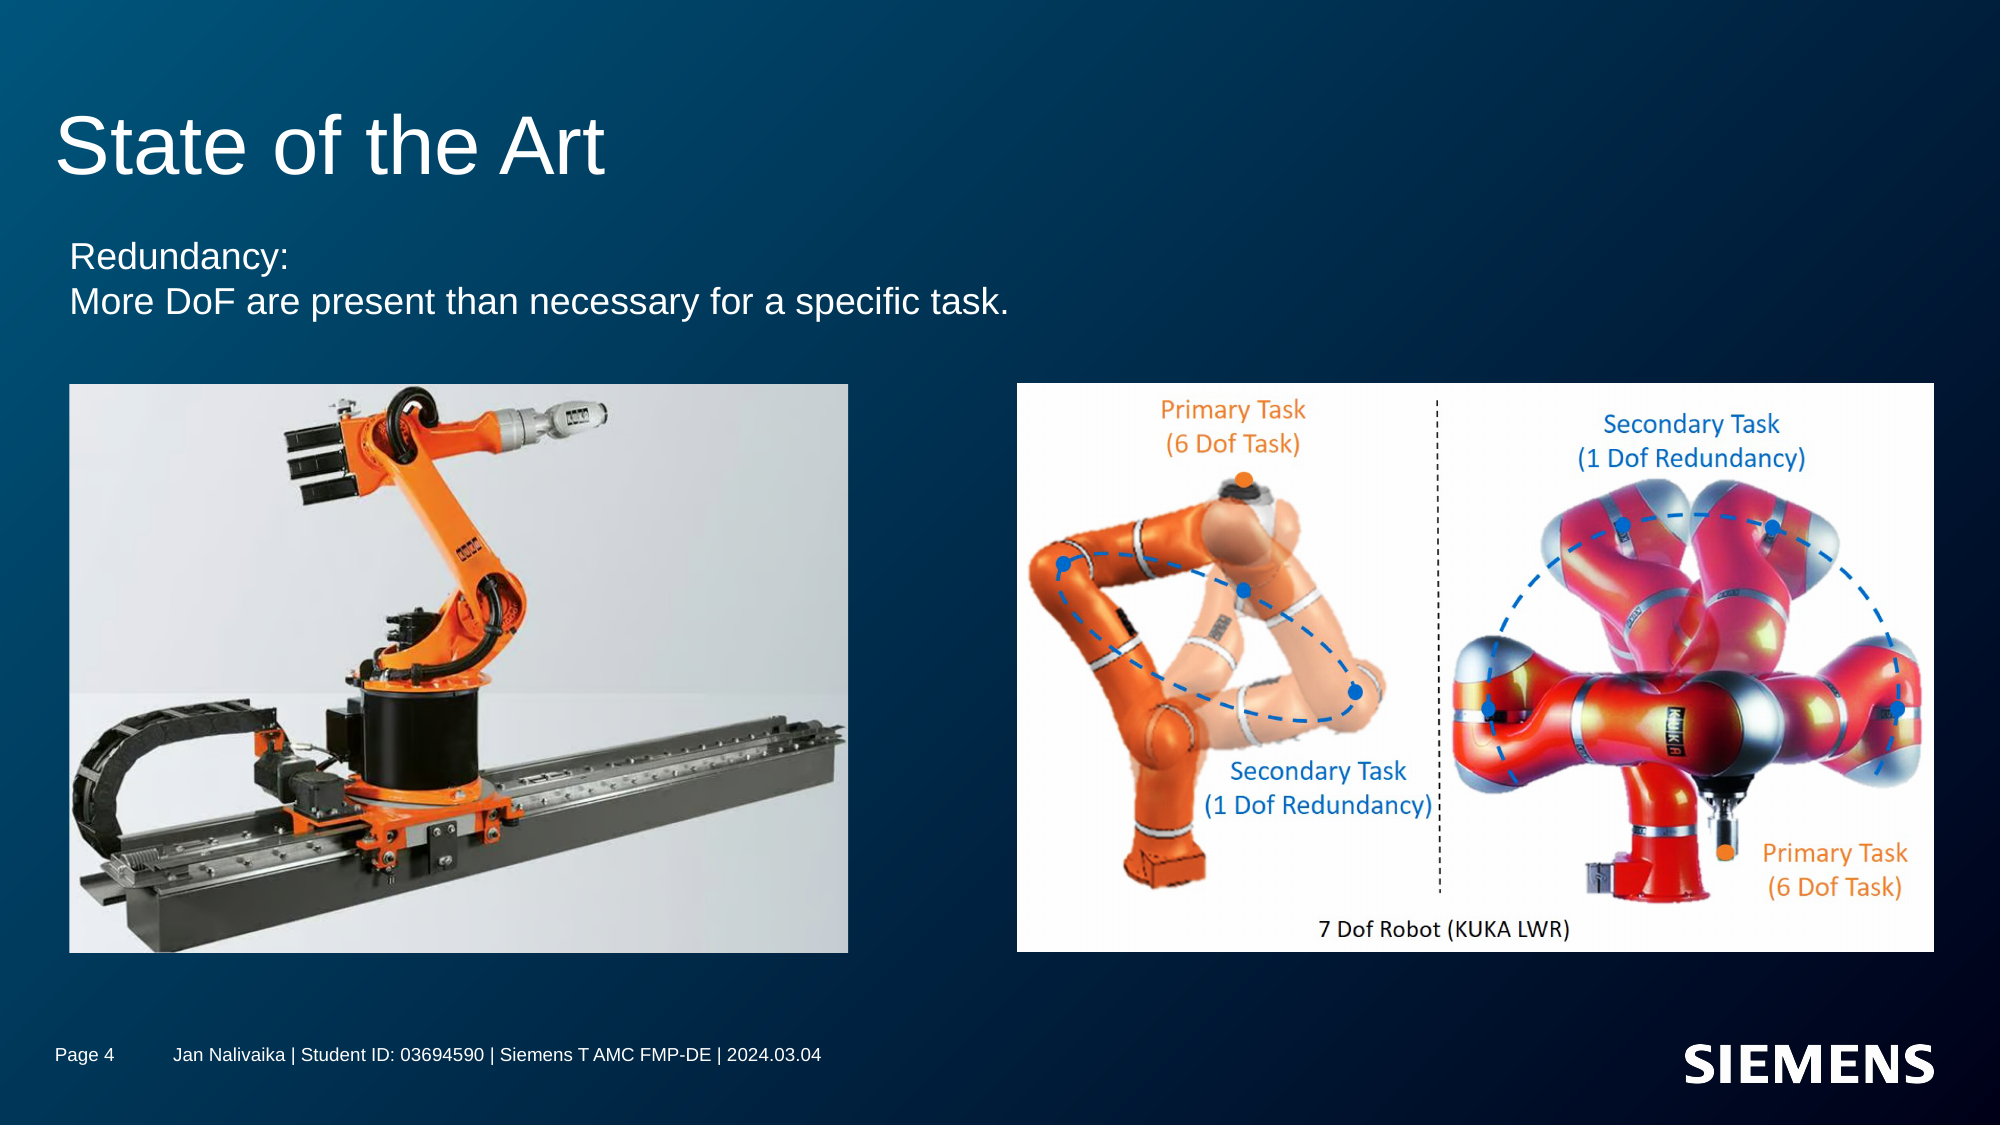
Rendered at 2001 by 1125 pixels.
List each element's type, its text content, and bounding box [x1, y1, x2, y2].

title State of the Art [55, 90, 1922, 191]
picture [69, 384, 849, 953]
text_box Page 4 [54, 1035, 150, 1083]
text_box Jan Nalivaika | Student ID: 03694590 | Siemens T AMC FMP-DE | 2024.03.04 [173, 1035, 1685, 1083]
picture [1685, 1044, 1934, 1084]
text_box Redundancy: More DoF are present than necessary for a specific task. [69, 231, 1746, 323]
picture [1017, 383, 1934, 952]
